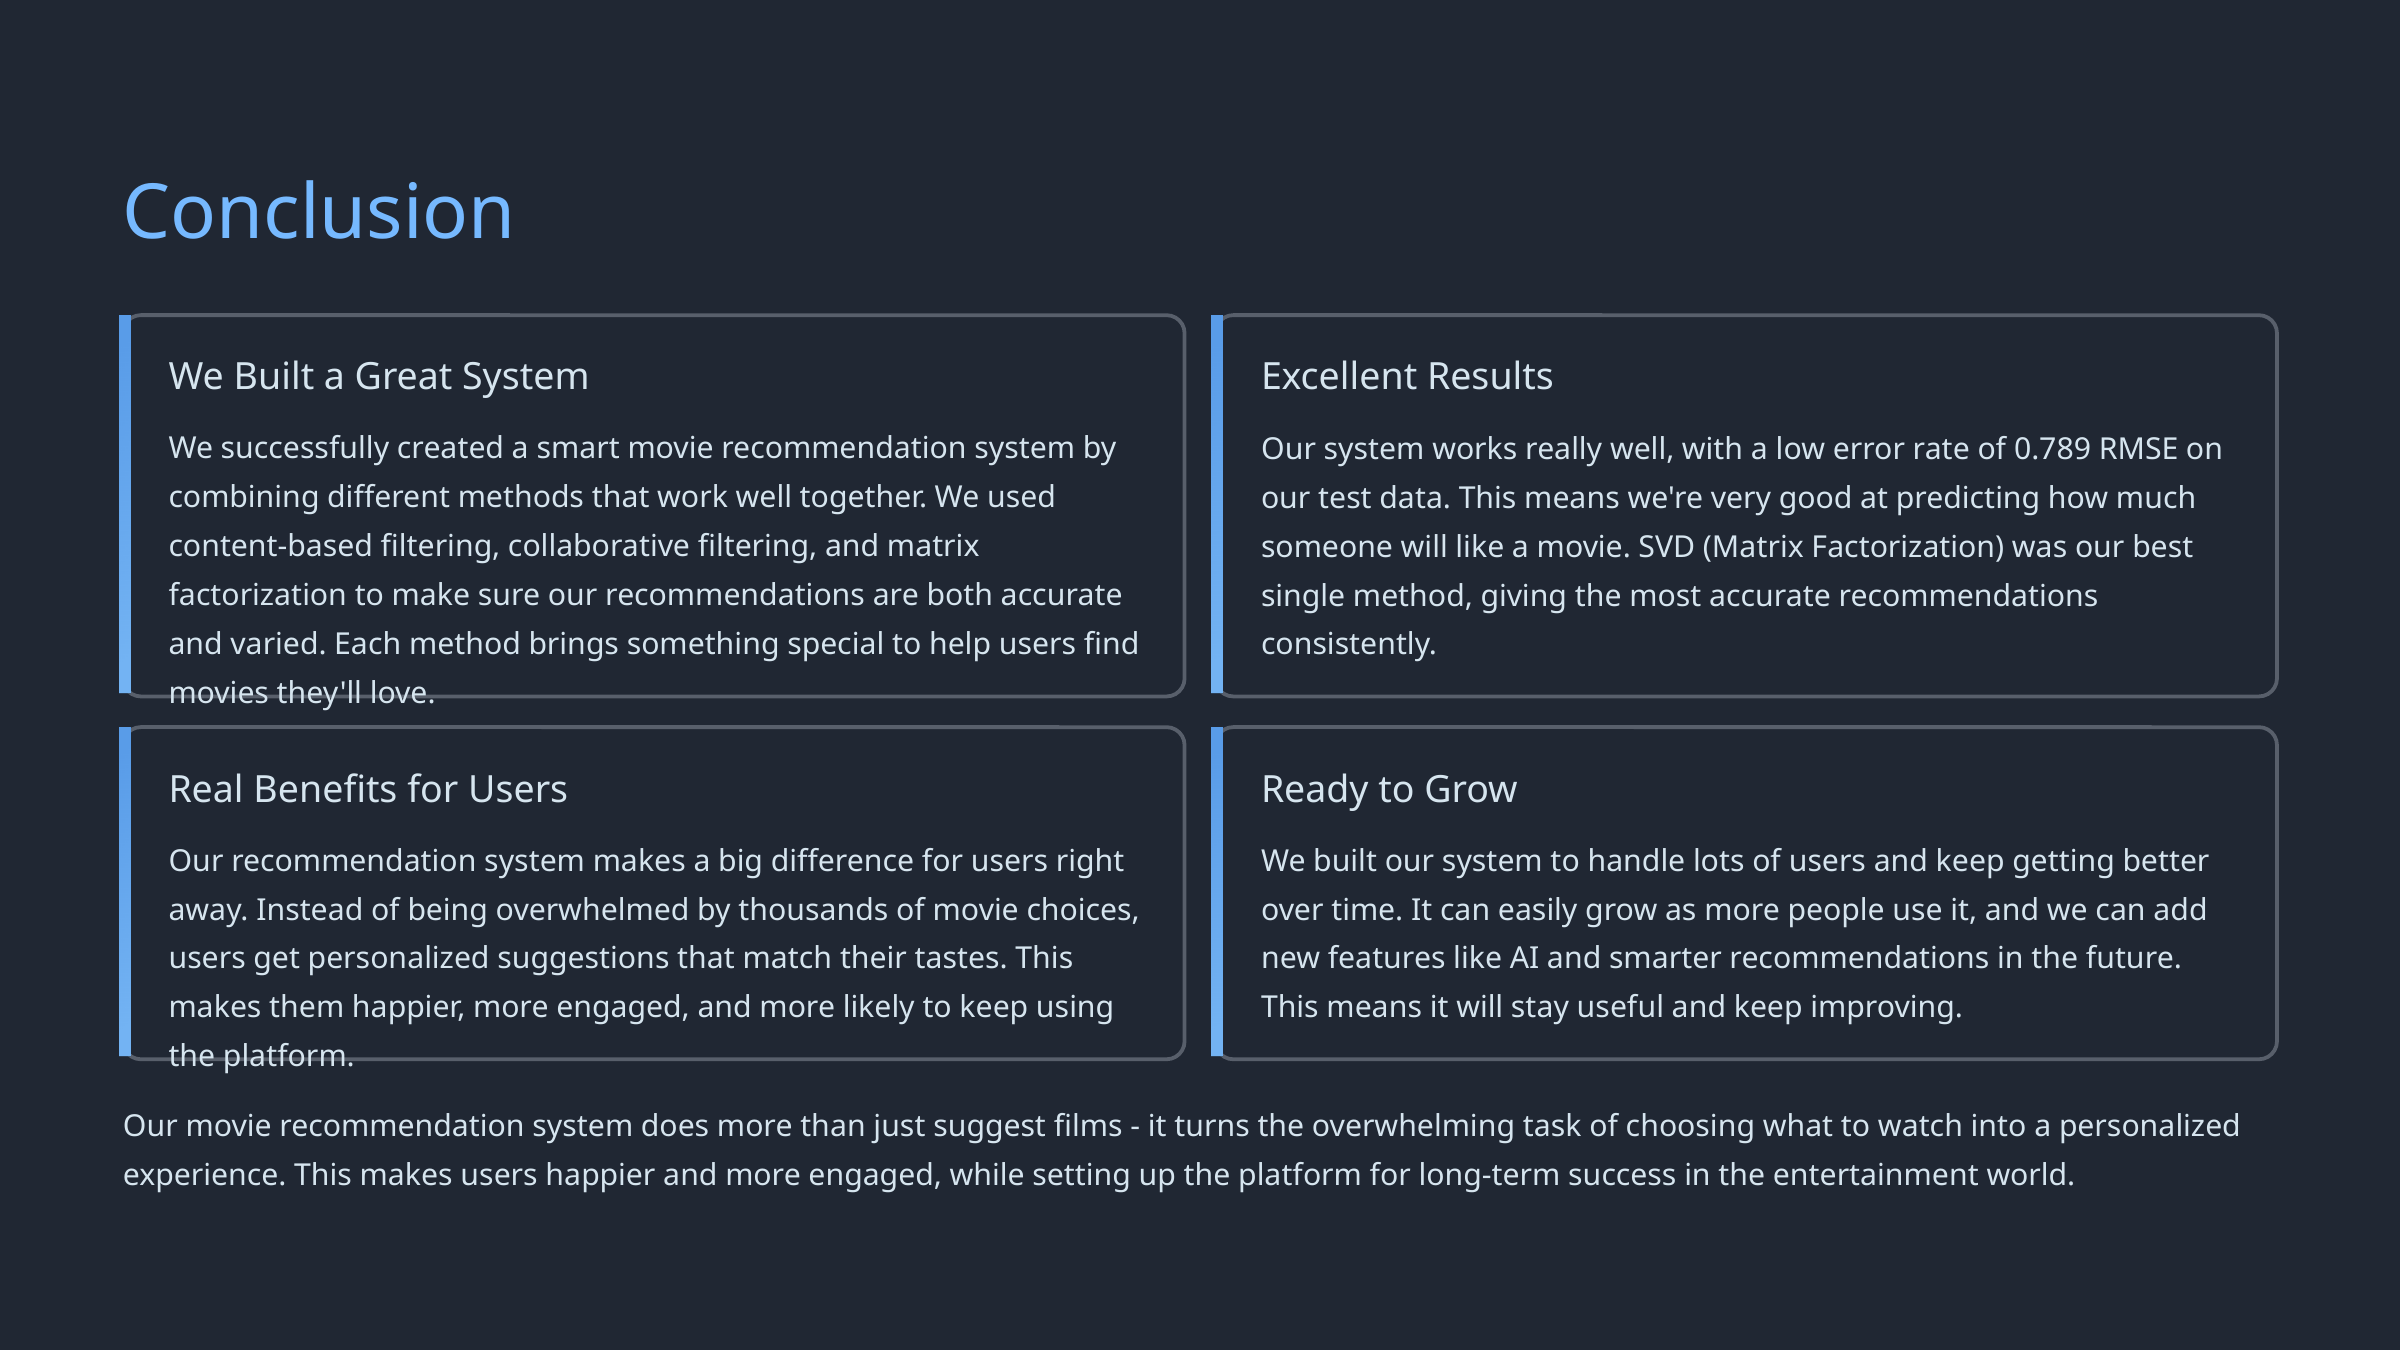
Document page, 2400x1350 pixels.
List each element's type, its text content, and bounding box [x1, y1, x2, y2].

text_box [1227, 315, 2277, 697]
text_box [1227, 727, 2277, 1060]
text_box Real Benefits for Users [168, 761, 579, 810]
picture [119, 315, 135, 697]
text_box Excellent Results [1261, 349, 1646, 398]
text_box Our recommendation system makes a big difference for users right away. Instead of being overwhelmed by thousands of movie choices, users get personalized suggestions that match their tastes. This makes them happier, more engaged, and more likely to keep using the platform. [168, 828, 1151, 1025]
text_box Our system works really well, with a low error rate of 0.789 RMSE on our test data. This means we're very good at predicting how much someone will like a movie. SVD (Matrix Factorization) was our best single method, giving the most accurate recommendations consistently. [1261, 416, 2243, 613]
picture [1211, 727, 1227, 1060]
text_box Ready to Grow [1261, 761, 1646, 810]
text_box [135, 727, 1185, 1060]
text_box Our movie recommendation system does more than just suggest films - it turns the overwhelming task of choosing what to watch into a personalized experience. This makes users happier and more engaged, while setting up the platform for long-term success in the entertainment world. [122, 1093, 2278, 1193]
picture [119, 727, 135, 1060]
picture [1211, 315, 1227, 697]
text_box [135, 315, 1185, 697]
text_box We Built a Great System [168, 349, 603, 398]
text_box Conclusion [122, 157, 892, 254]
text_box We built our system to handle lots of users and keep getting better over time. It can easily grow as more people use it, and we can add new features like AI and smarter recommendations in the future. This means it will stay useful and keep improving. [1261, 828, 2243, 1025]
text_box We successfully created a smart movie recommendation system by combining different methods that work well together. We used content-based filtering, collaborative filtering, and matrix factorization to make sure our recommendations are both accurate and varied. Each method brings something special to help users find movies they'll love. [168, 416, 1151, 662]
